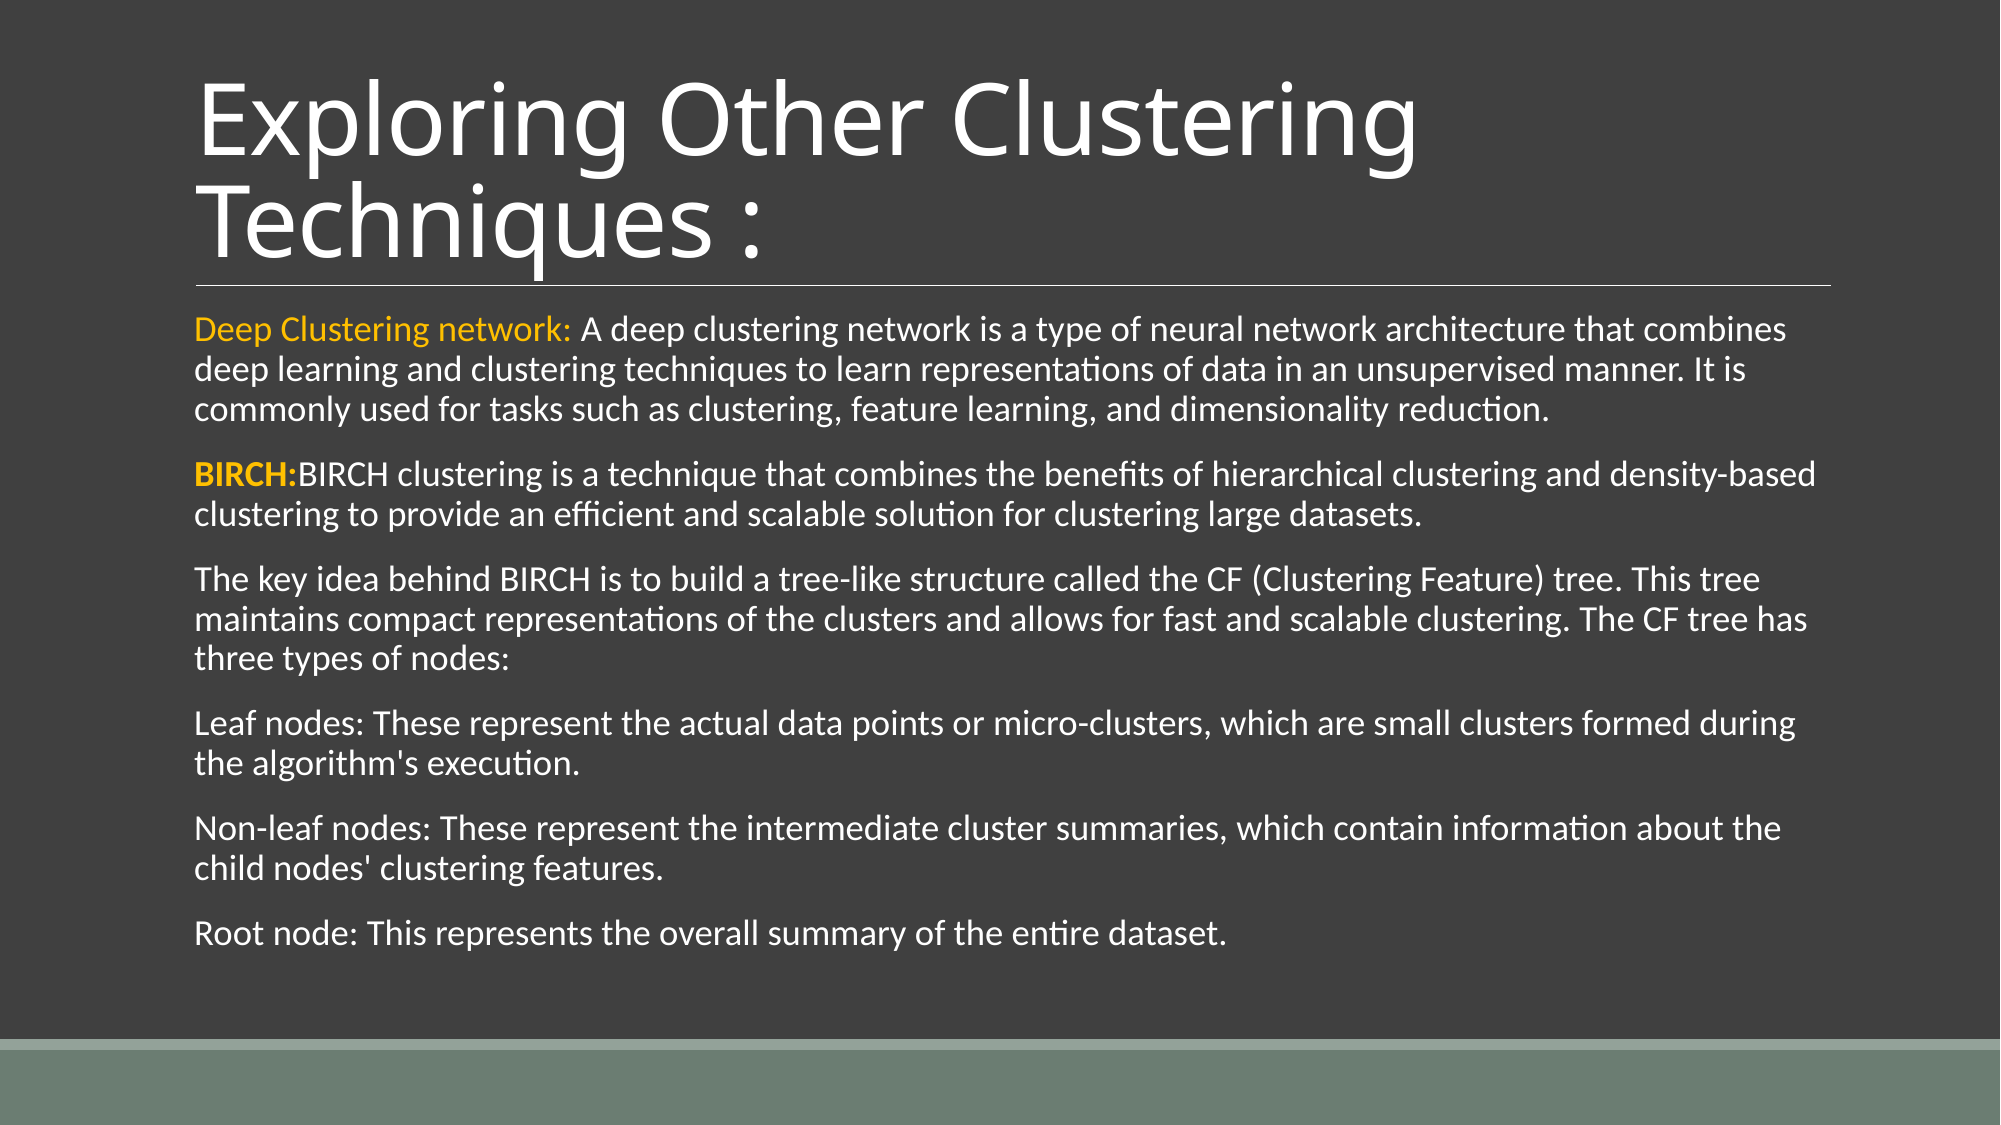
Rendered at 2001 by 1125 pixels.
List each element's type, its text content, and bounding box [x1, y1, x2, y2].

title Exploring Other Clustering Techniques : [180, 47, 1830, 285]
list Deep Clustering network: A deep clustering network is a type of neural network architecture that combines deep learning and clustering techniques to learn representations of data in an unsupervised manner. It is commonly used for tasks such as clustering, feature learning, and dimensionality reduction. BIRCH:BIRCH clustering is a technique that combines the benefits of hierarchical clustering and density-based clustering to provide an efficient and scalable solution for clustering large datasets. The key idea behind BIRCH is to build a tree-like structure called the CF (Clustering Feature) tree. This tree maintains compact representations of the clusters and allows for fast and scalable clustering. The CF tree has three types of nodes: Leaf nodes: These represent the actual data points or micro-clusters, which are small clusters formed during the algorithm's execution. Non-leaf nodes: These represent the intermediate cluster summaries, which contain information about the child nodes' clustering features. Root node: This represents the overall summary of the entire dataset. [180, 302, 1830, 963]
